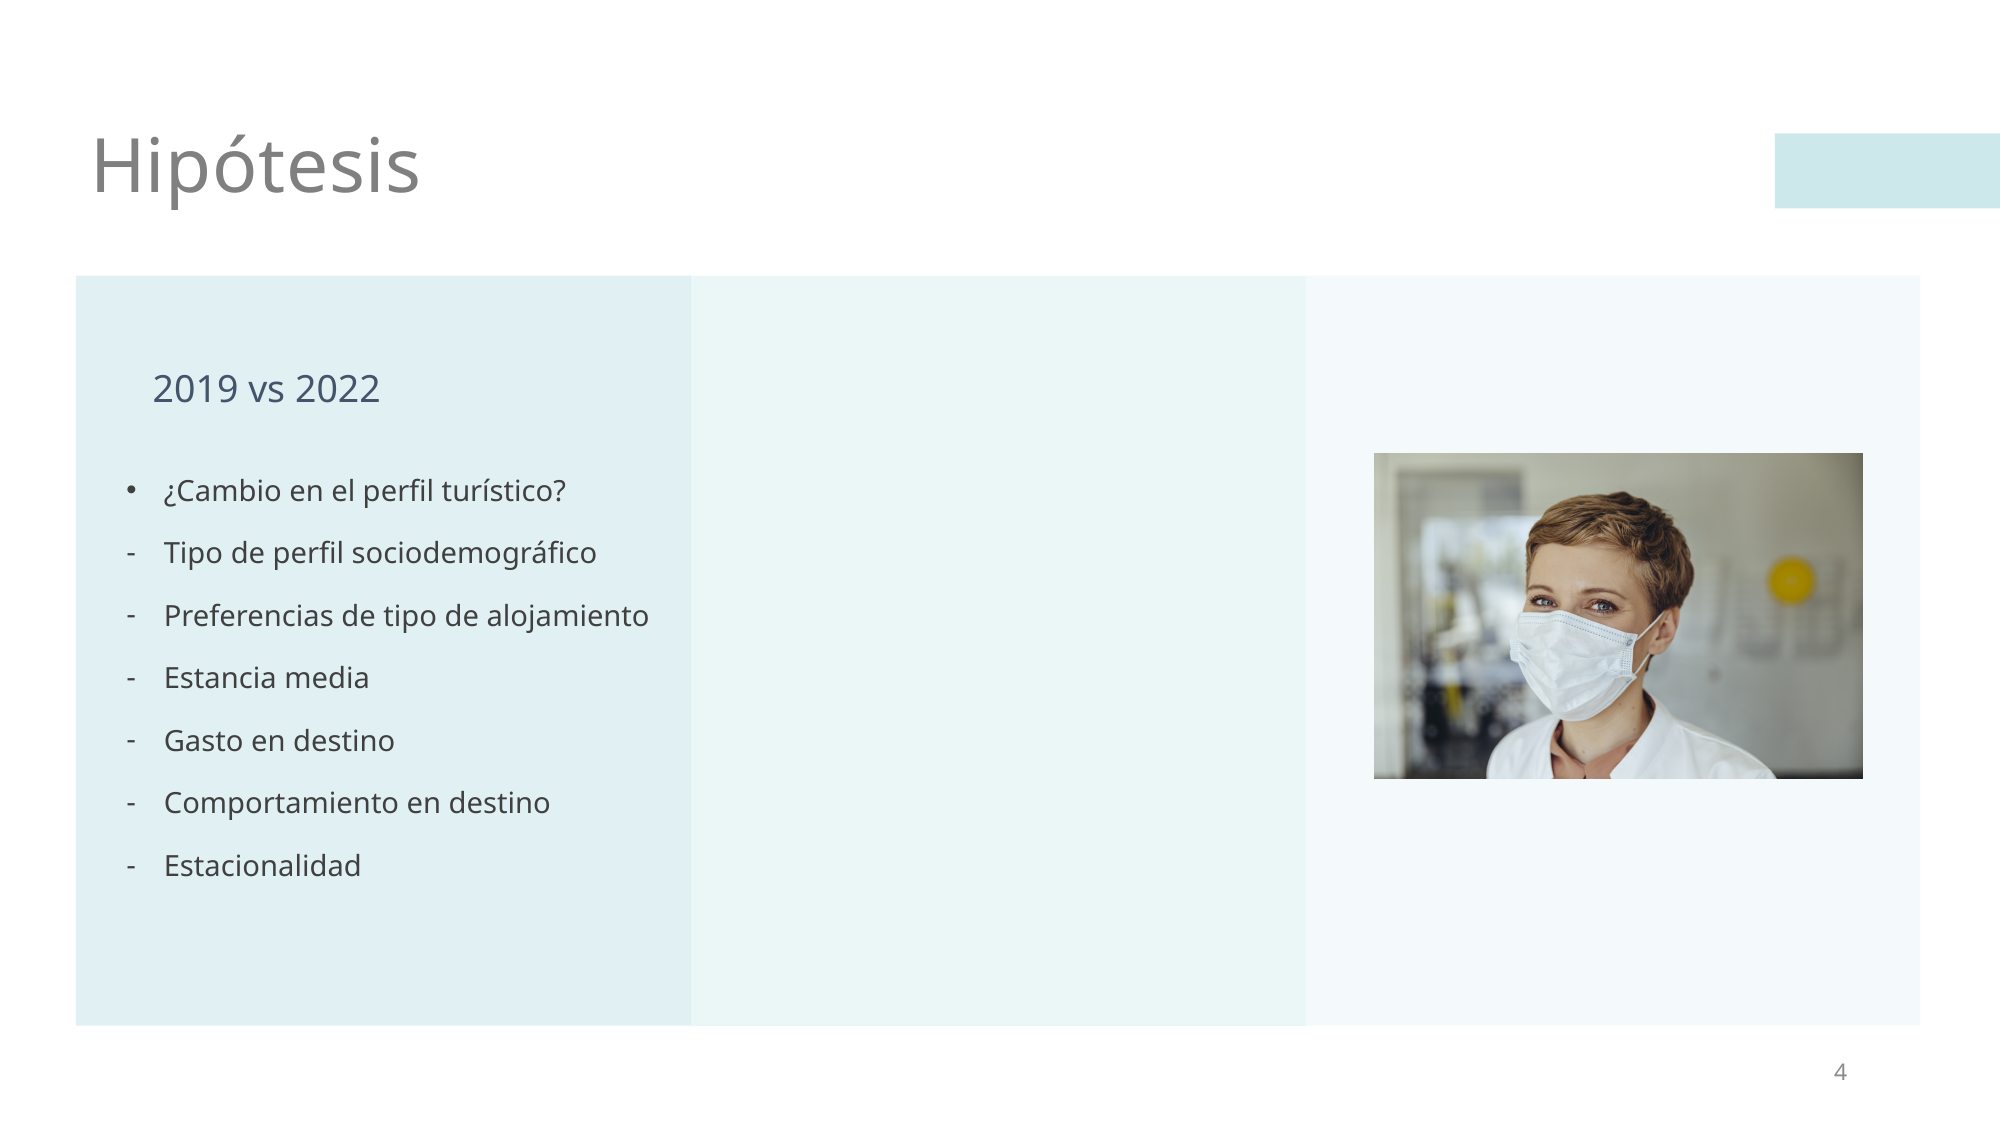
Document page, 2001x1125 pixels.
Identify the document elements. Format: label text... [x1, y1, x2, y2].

list ¿Cambio en el perfil turístico? Tipo de perfil sociodemográfico Preferencias de tipo de alojamiento Estancia media Gasto en destino Comportamiento en destino Estacionalidad [111, 457, 1230, 991]
title Hipótesis [75, 59, 1800, 278]
list 2019 vs 2022 [137, 322, 626, 457]
slide_number 4 [1412, 1042, 1863, 1103]
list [1374, 453, 1863, 779]
